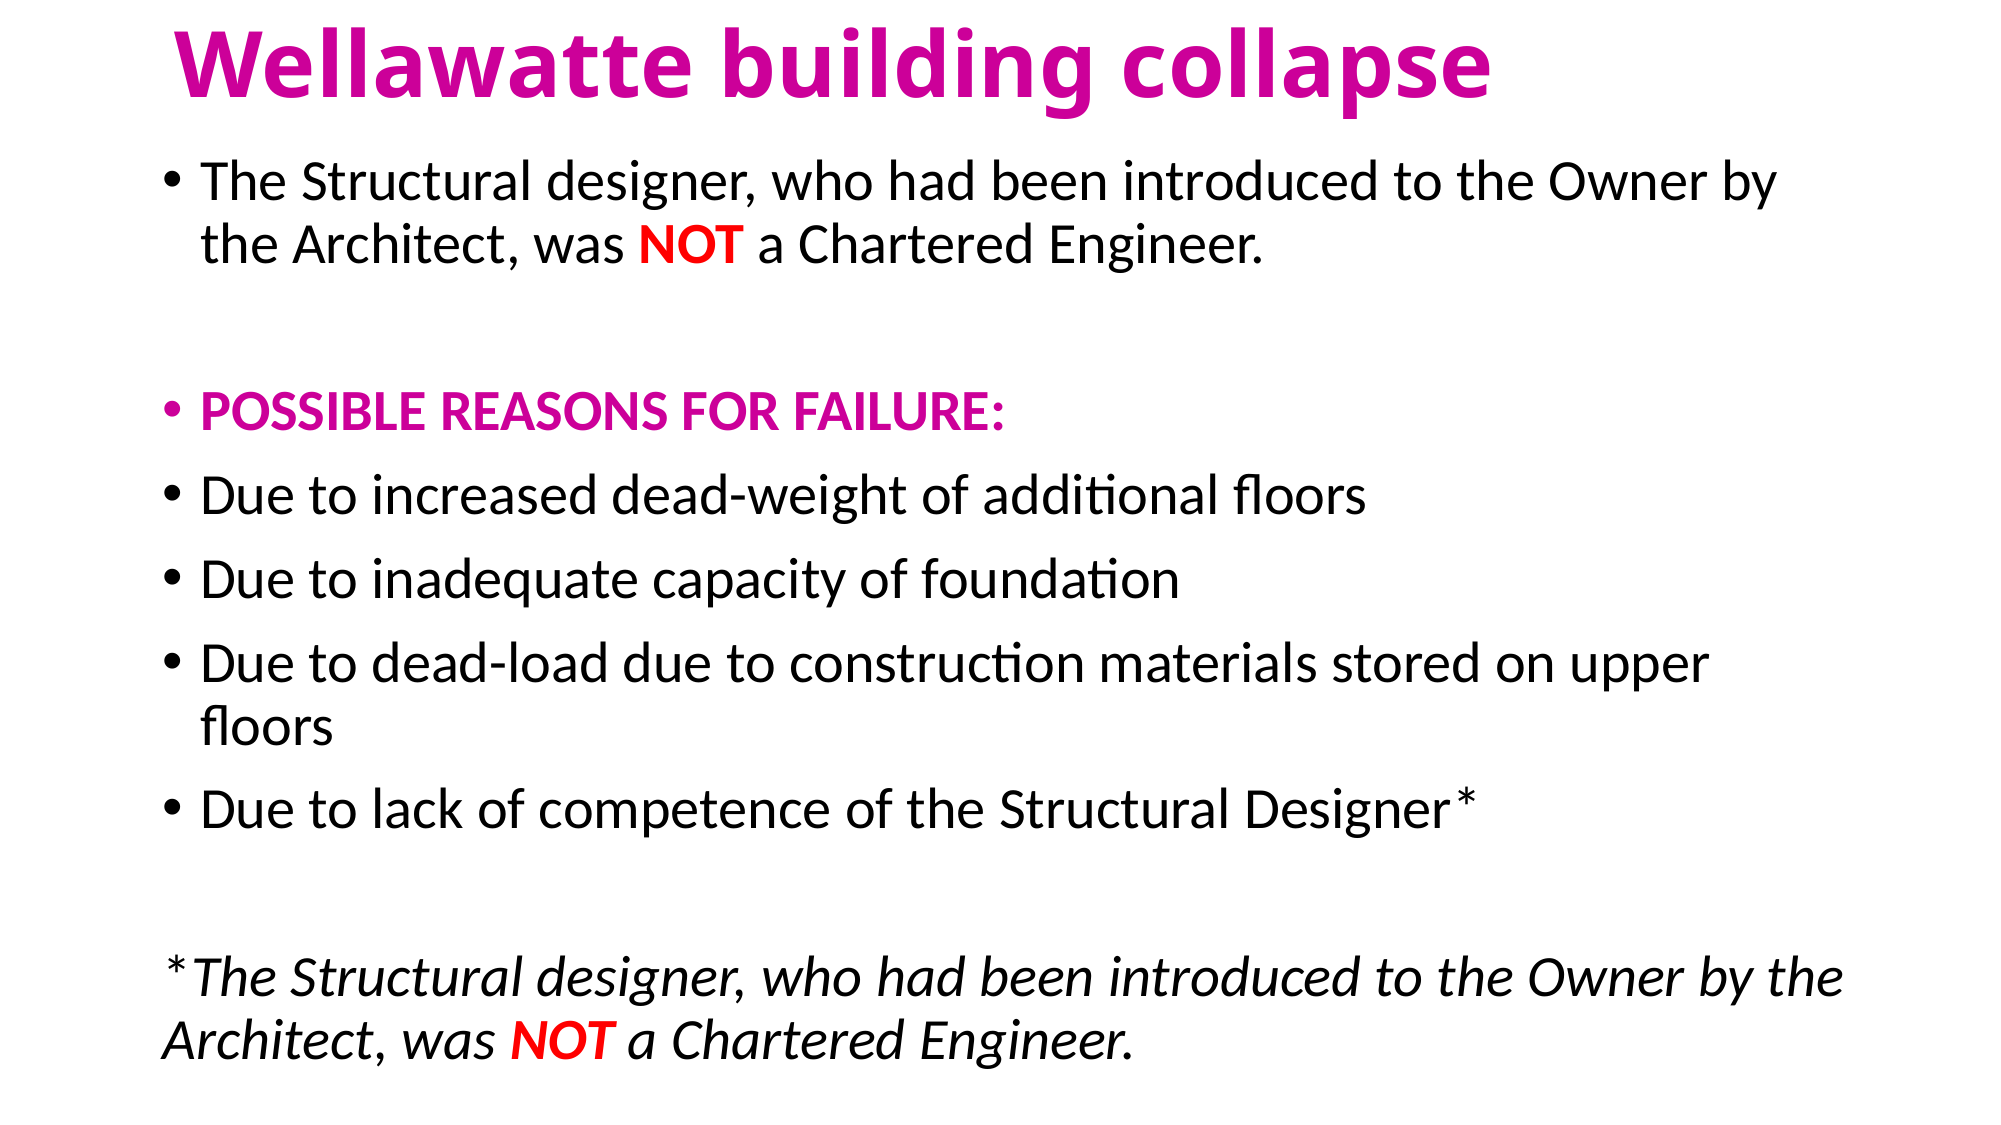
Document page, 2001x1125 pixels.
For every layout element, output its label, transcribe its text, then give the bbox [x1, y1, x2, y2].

title Wellawatte building collapse [159, 0, 1885, 136]
list The Structural designer, who had been introduced to the Owner by the Architect, was NOT a Chartered Engineer. POSSIBLE REASONS FOR FAILURE: Due to increased dead-weight of additional floors Due to inadequate capacity of foundation Due to dead-load due to construction materials stored on upper floors Due to lack of competence of the Structural Designer* *The Structural designer, who had been introduced to the Owner by the Architect, was NOT a Chartered Engineer. [147, 142, 1873, 1125]
